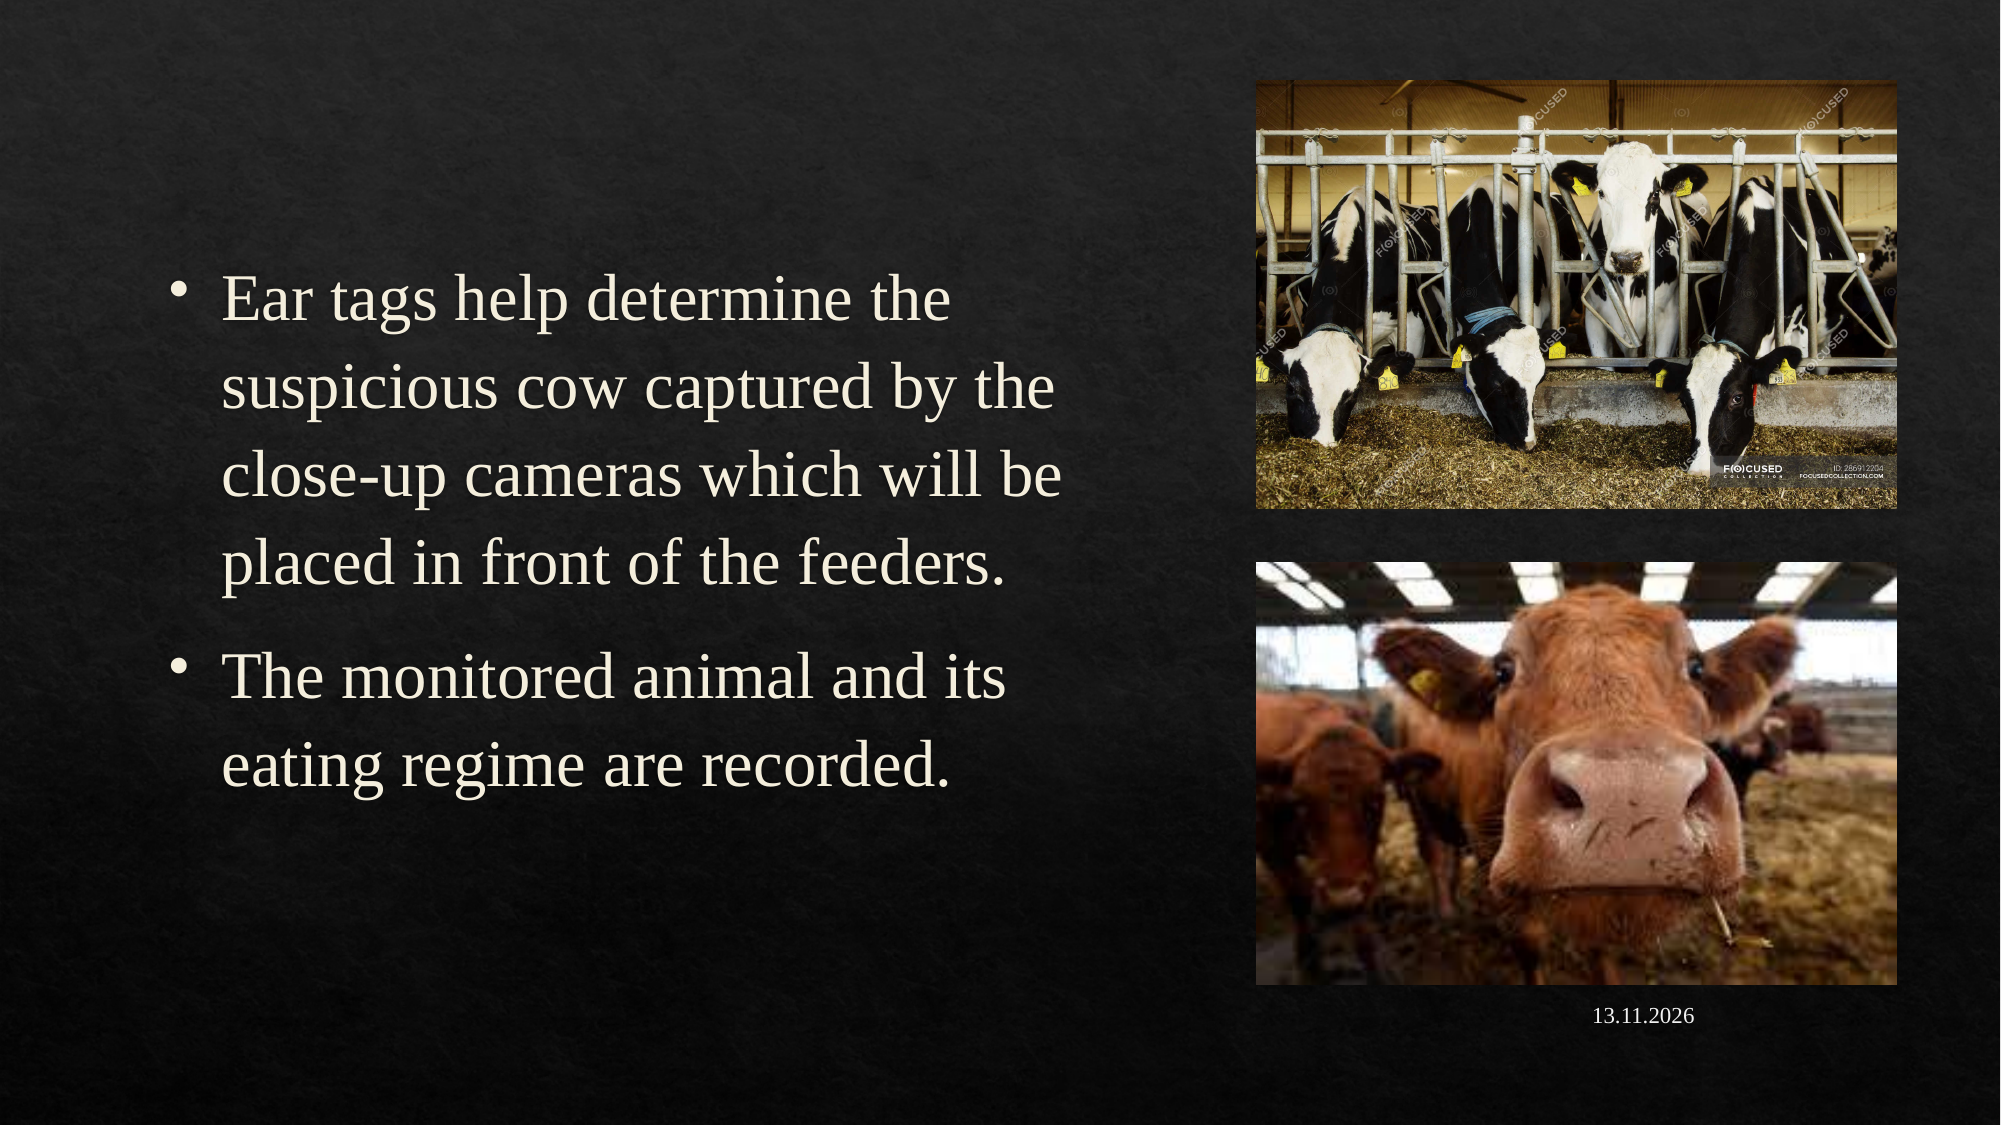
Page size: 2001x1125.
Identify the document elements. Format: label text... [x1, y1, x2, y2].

picture [1256, 561, 1897, 985]
list Ear tags help determine the suspicious cow captured by the close-up cameras which will be placed in front of the feeders. The monitored animal and its eating regime are recorded. [149, 238, 1161, 849]
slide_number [1259, 995, 1710, 1045]
picture [1256, 80, 1897, 509]
